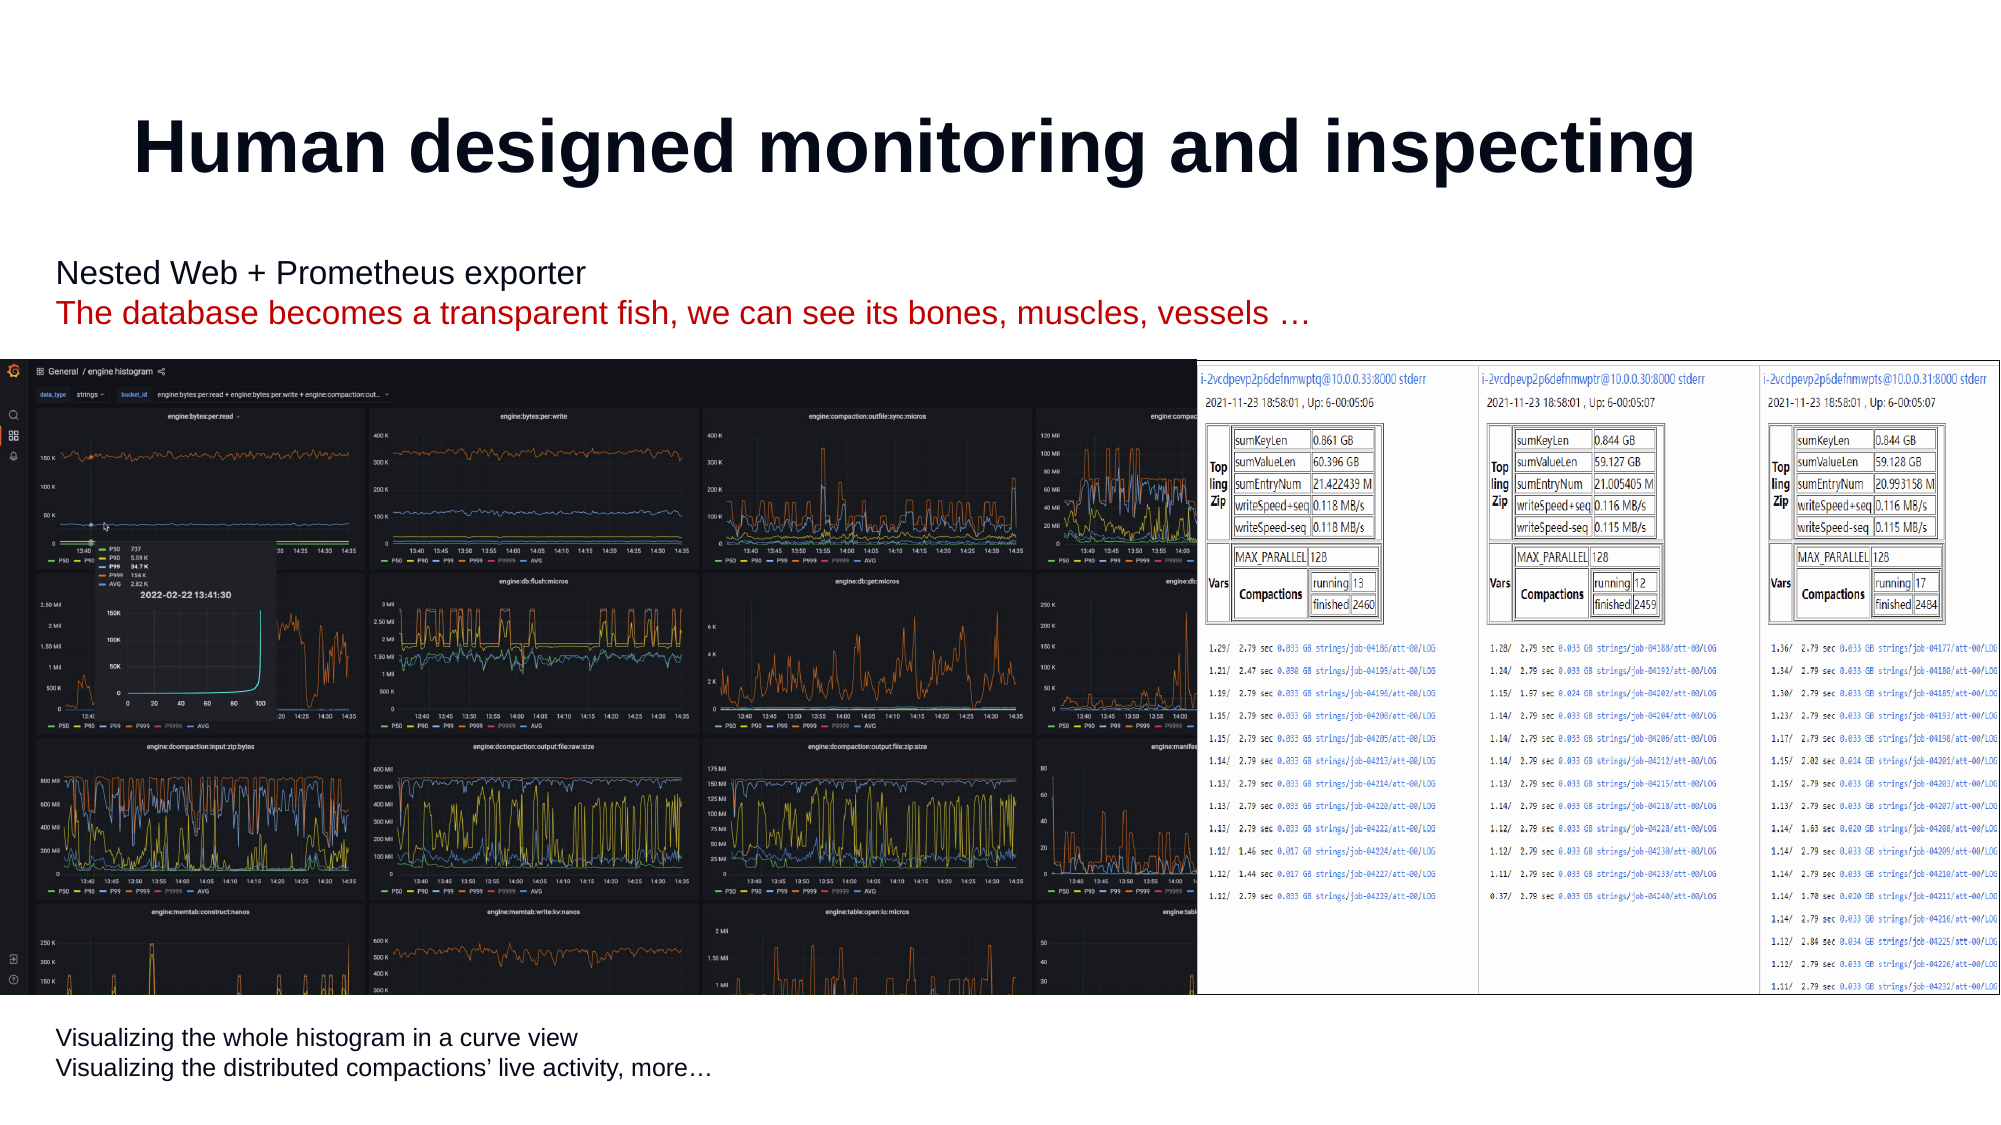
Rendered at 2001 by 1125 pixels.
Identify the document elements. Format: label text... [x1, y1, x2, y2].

title Human designed monitoring and inspecting [133, 107, 1863, 192]
text_box Visualizing the whole histogram in a curve view Visualizing the distributed compactions’ live activity, more… [40, 1013, 1933, 1089]
picture [0, 358, 2000, 996]
text_box Nested Web + Prometheus exporter The database becomes a transparent fish, we can see its bones, muscles, vessels … [40, 244, 1799, 339]
